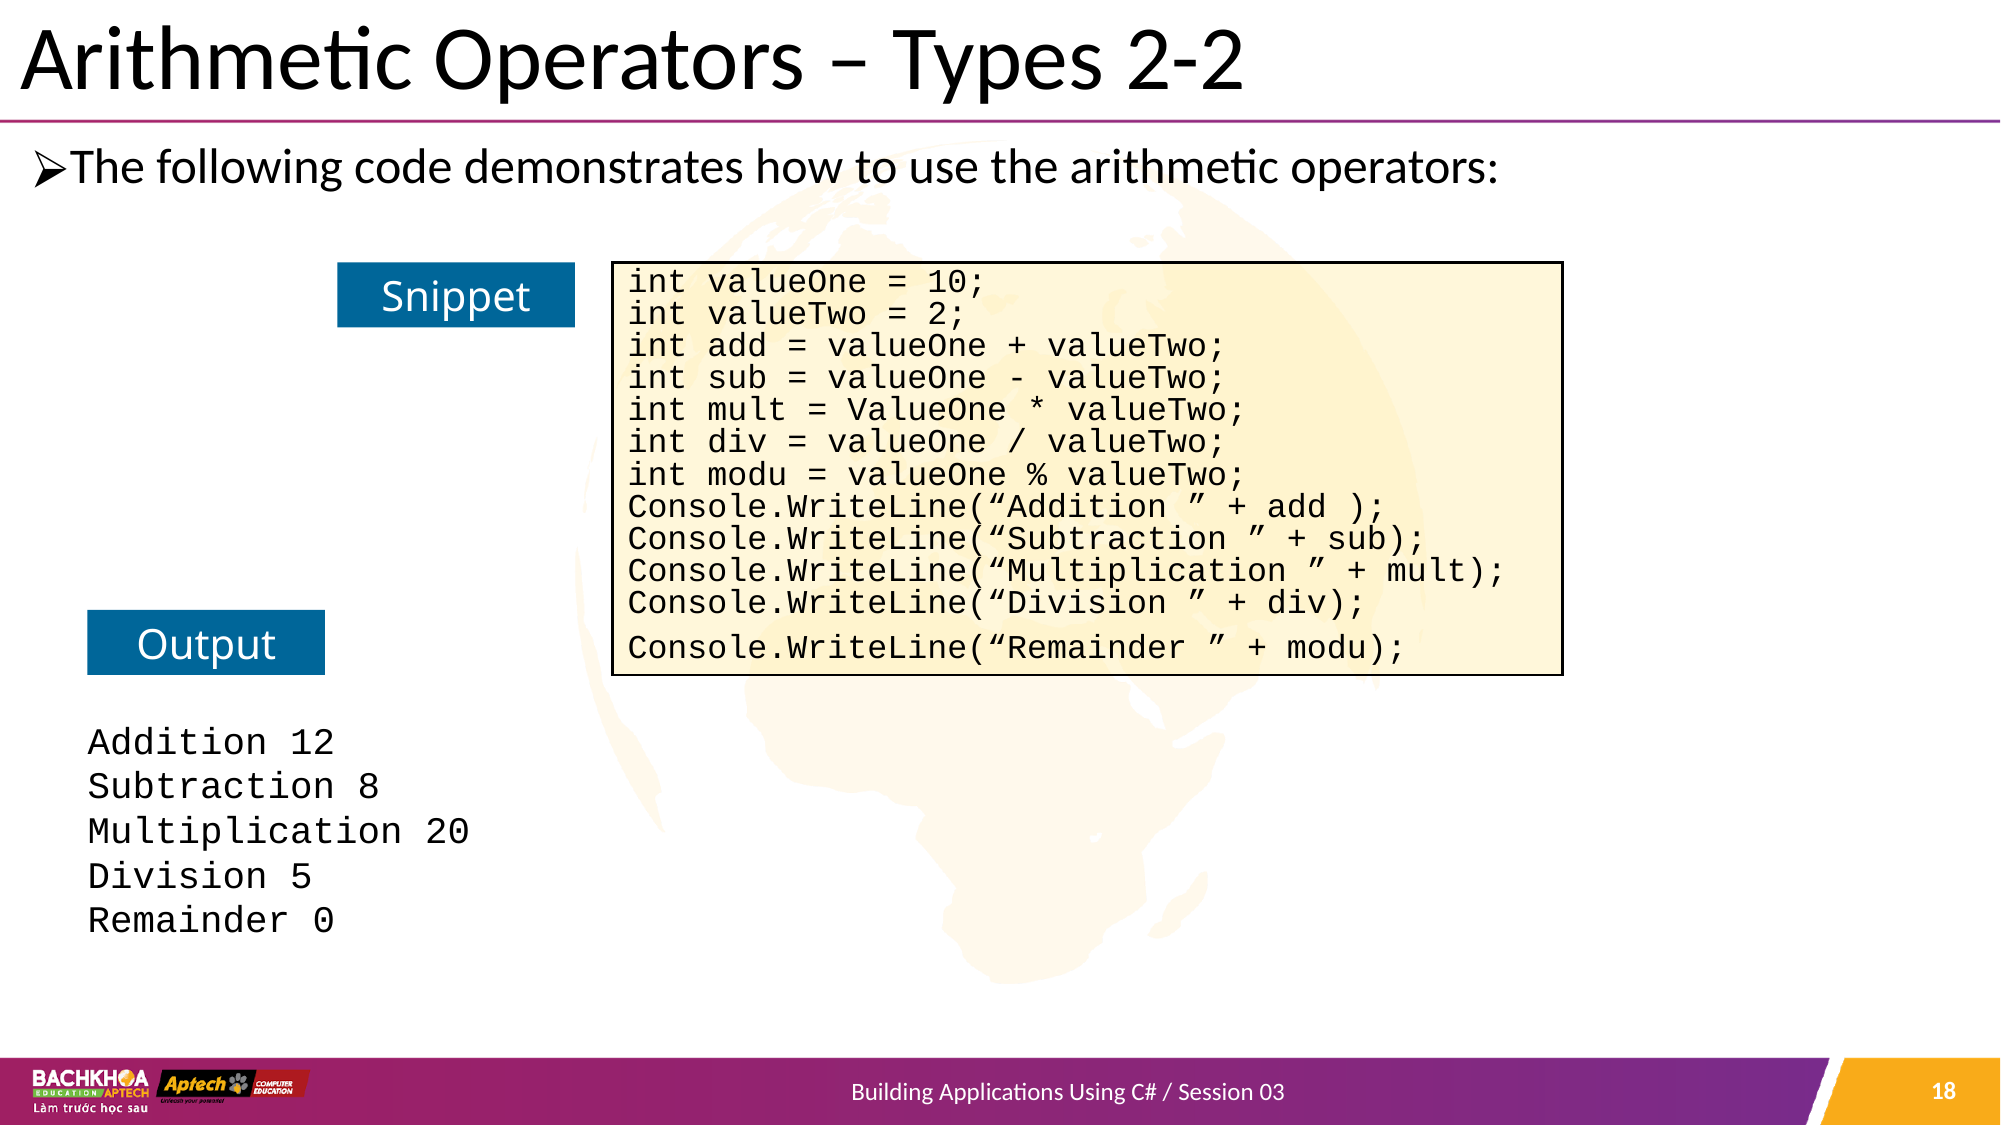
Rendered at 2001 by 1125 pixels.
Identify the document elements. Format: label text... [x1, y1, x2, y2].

text_box Output [87, 609, 325, 675]
picture [0, 0, 2001, 1125]
footer Building Applications Using C# / Session 03 [324, 1060, 1813, 1120]
slide_number ‹#› [1899, 1059, 1988, 1120]
list The following code demonstrates how to use the arithmetic operators: Addition 12 Subtraction 8 Multiplication 20 Division 5 Remainder 0 [5, 125, 1993, 1014]
text_box Snippet [337, 262, 575, 328]
title Arithmetic Operators – Types 2-2 [5, 3, 1993, 116]
text_box int valueOne = 10; int valueTwo = 2; int add = valueOne + valueTwo; int sub = valueOne - valueTwo; int mult = ValueOne * valueTwo; int div = valueOne / valueTwo; int modu = valueOne % valueTwo; Console.WriteLine(“Addition ” + add ); Console.WriteLine(“Subtraction ” + sub); Console.WriteLine(“Multiplication ” + mult); Console.WriteLine(“Division ” + div); Console.WriteLine(“Remainder ” + modu); [612, 262, 1563, 675]
